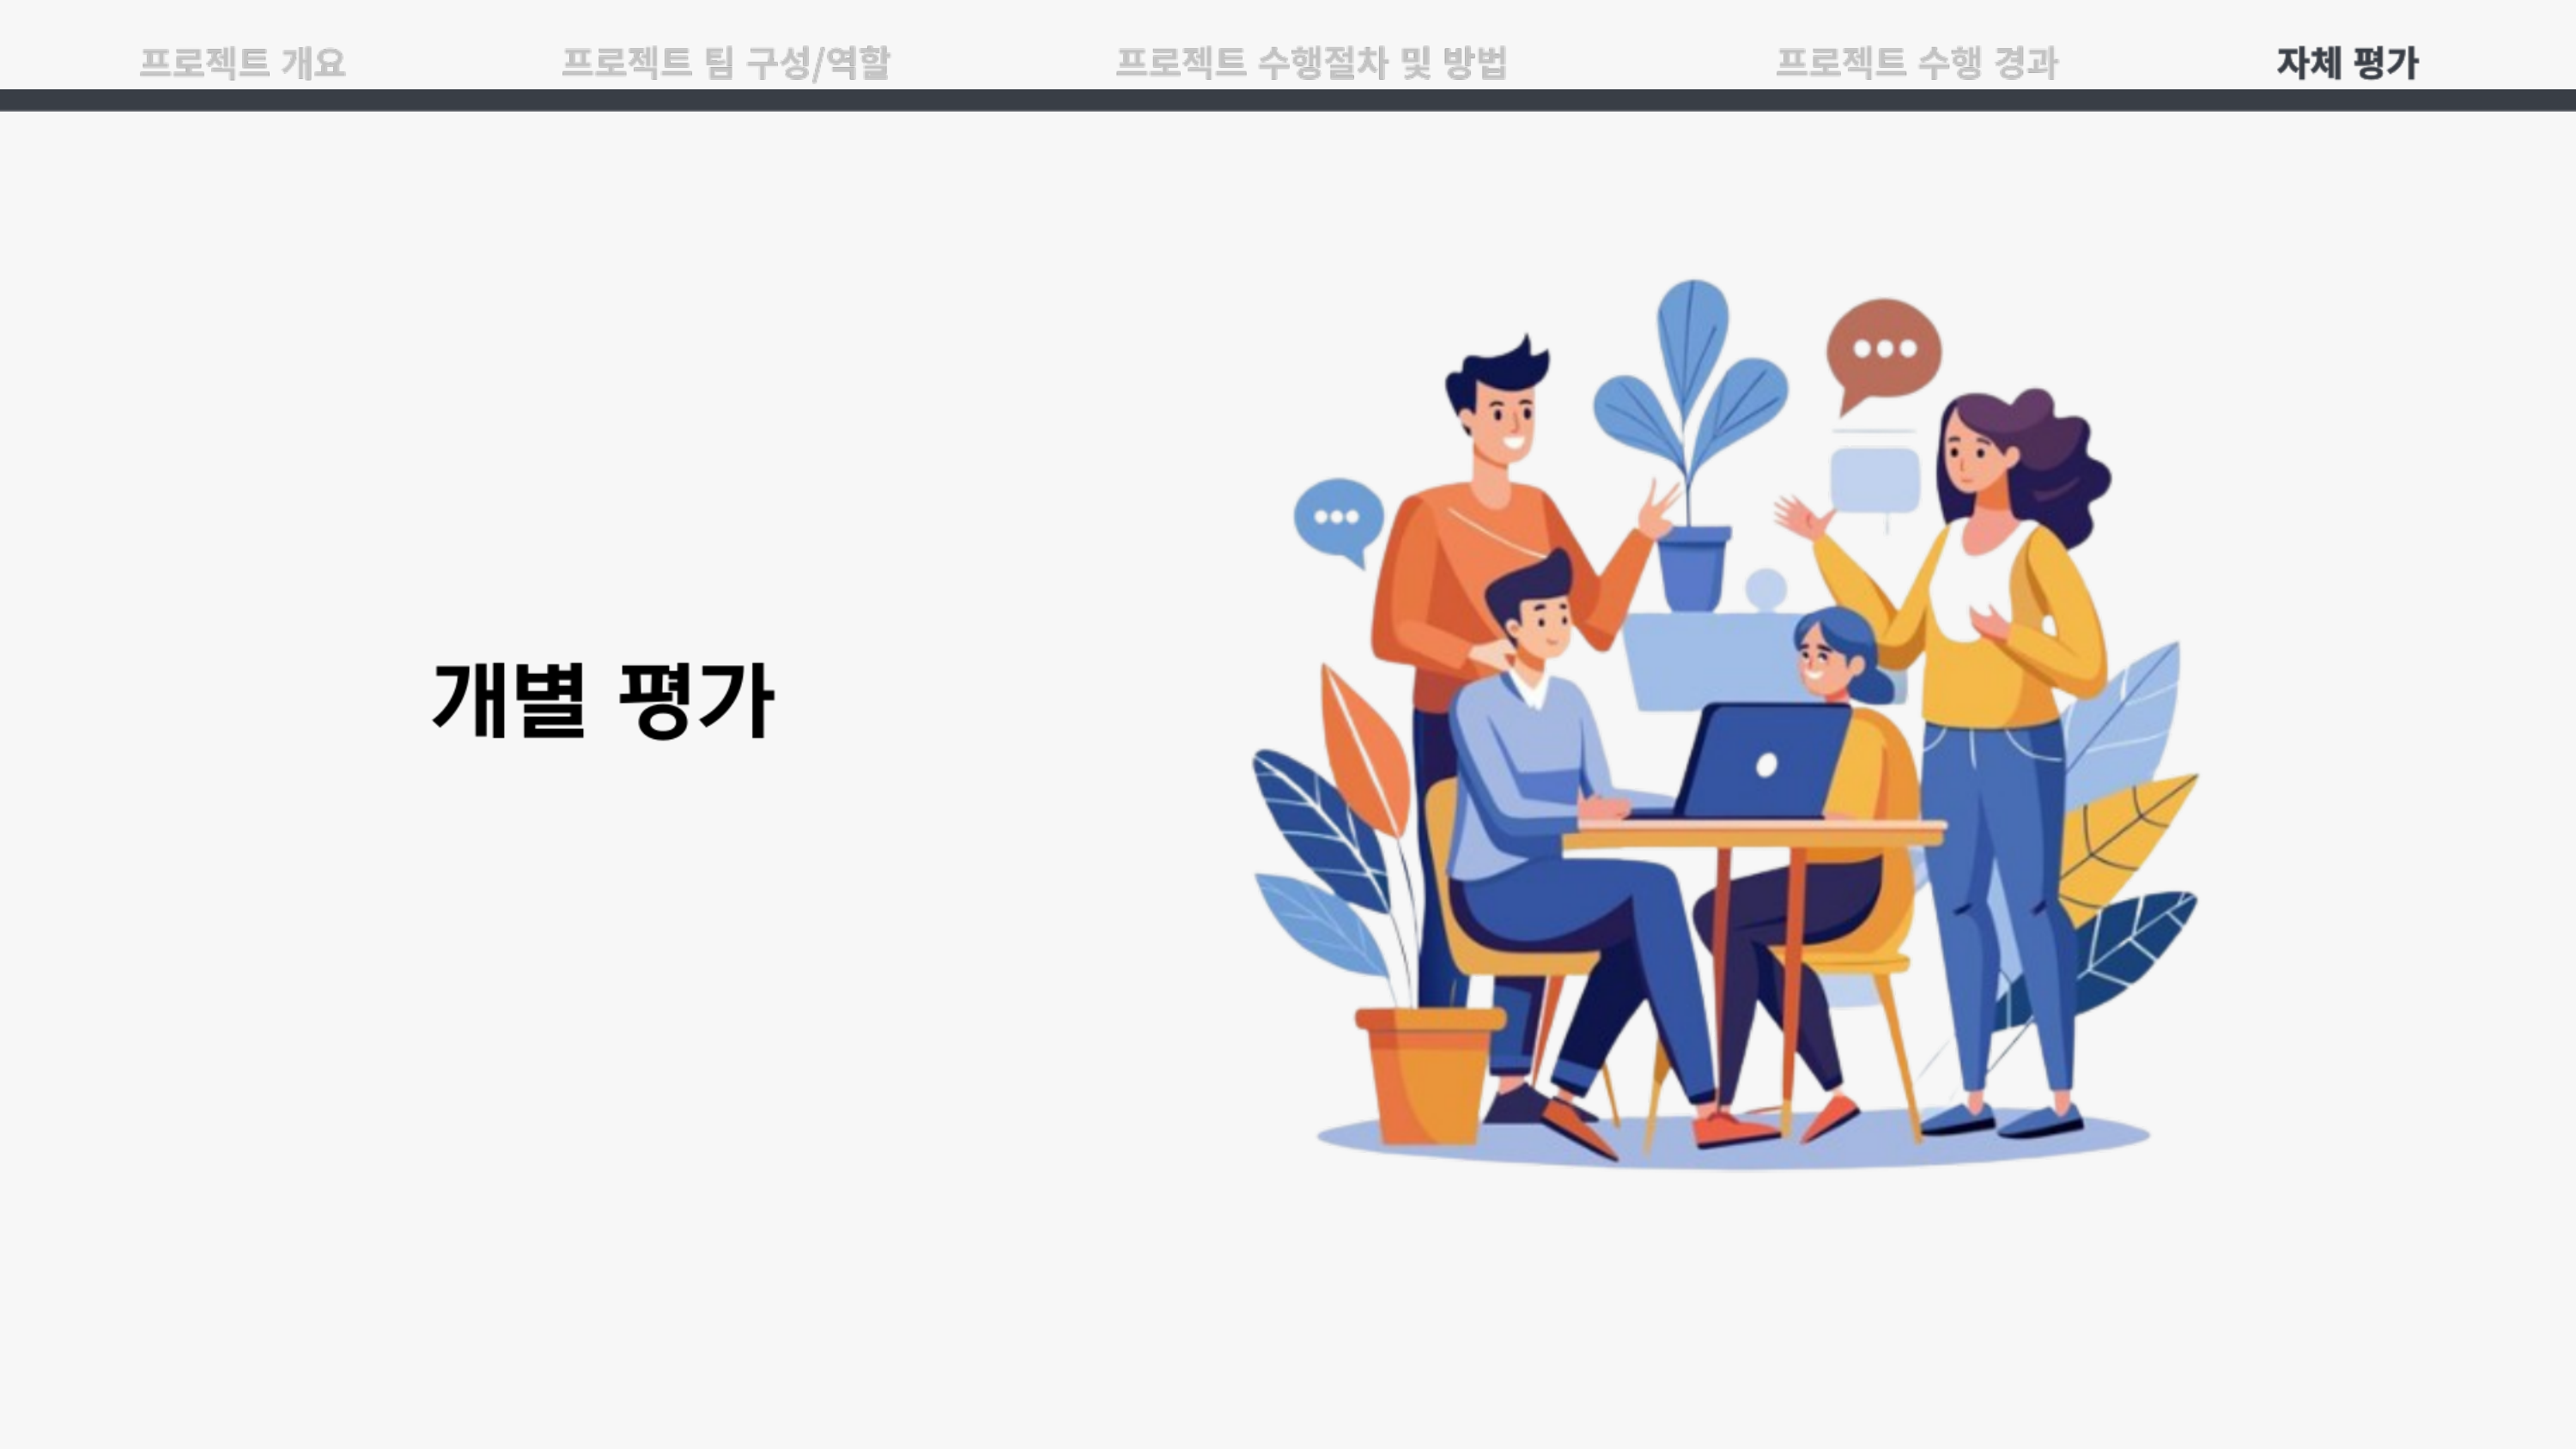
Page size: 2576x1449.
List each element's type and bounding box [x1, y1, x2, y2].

picture [405, 621, 852, 957]
picture [0, 24, 2576, 171]
picture [1178, 171, 2283, 1272]
